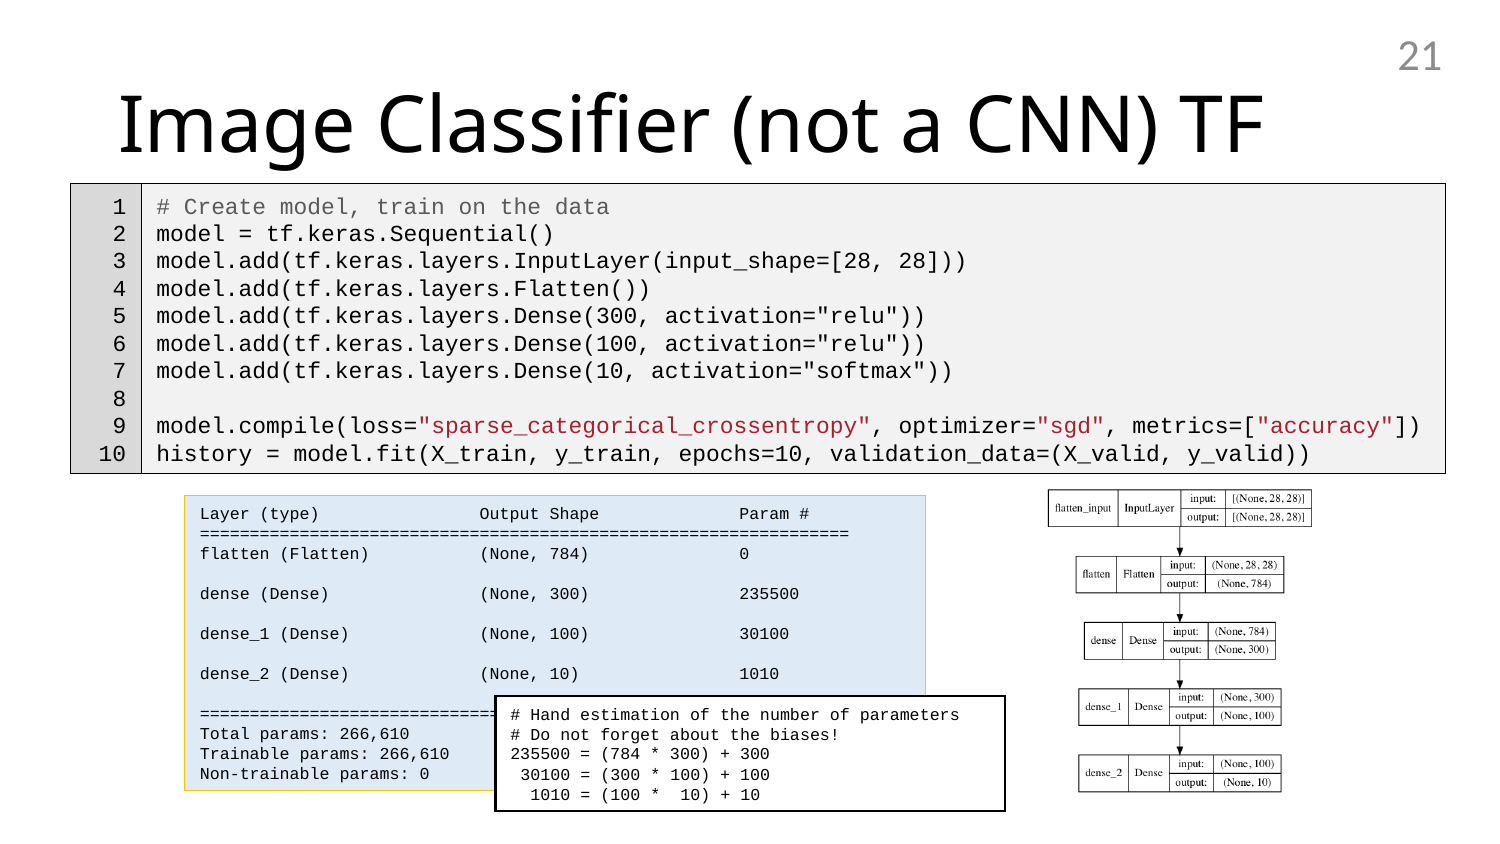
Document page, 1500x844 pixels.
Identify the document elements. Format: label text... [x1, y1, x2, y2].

text_box # Hand estimation of the number of parameters # Do not forget about the biases! 235500 = (784 * 300) + 300 30100 = (300 * 100) + 100 1010 = (100 * 10) + 10 [494, 695, 1006, 812]
title Image Classifier (not a CNN) TF [103, 44, 1397, 183]
text_box Layer (type) Output Shape Param # ================================================================= flatten (Flatten) (None, 784) 0 dense (Dense) (None, 300) 235500 dense_1 (Dense) (None, 100) 30100 dense_2 (Dense) (None, 10) 1010 ================================================================= Total params: 266,610 Trainable params: 266,610 Non-trainable params: 0 [184, 495, 926, 791]
text_box 1 2 3 4 5 6 7 8 9 10 [70, 183, 142, 474]
slide_number 21 [1120, 30, 1458, 76]
picture [1045, 486, 1314, 795]
text_box # Create model, train on the data model = tf.keras.Sequential() model.add(tf.keras.layers.InputLayer(input_shape=[28, 28])) model.add(tf.keras.layers.Flatten()) model.add(tf.keras.layers.Dense(300, activation="relu")) model.add(tf.keras.layers.Dense(100, activation="relu")) model.add(tf.keras.layers.Dense(10, activation="softmax")) model.compile(loss="sparse_categorical_crossentropy", optimizer="sgd", metrics=["accuracy"]) history = model.fit(X_train, y_train, epochs=10, validation_data=(X_valid, y_valid)) [142, 183, 1446, 474]
